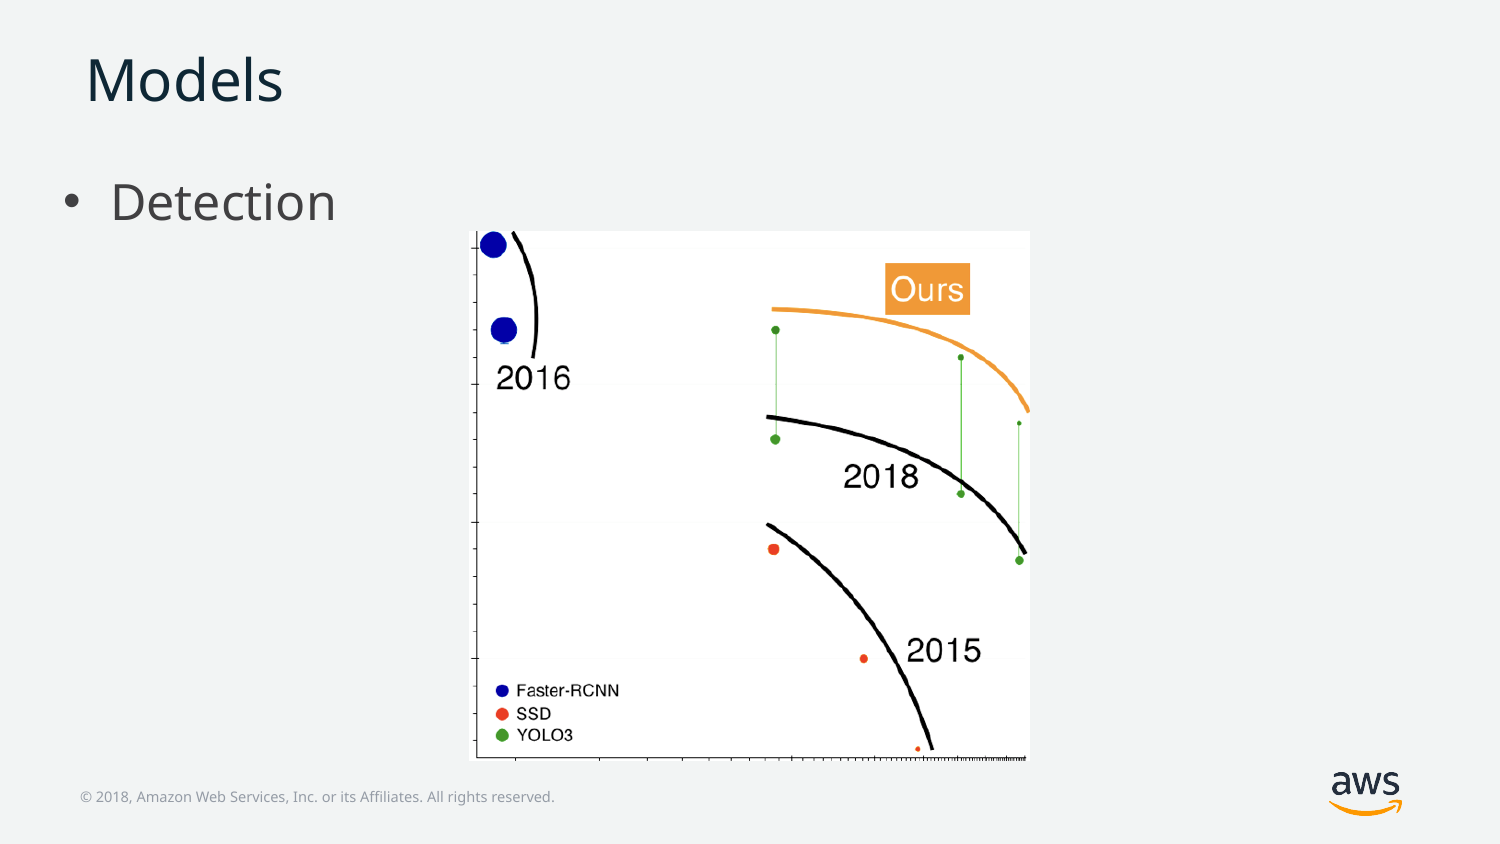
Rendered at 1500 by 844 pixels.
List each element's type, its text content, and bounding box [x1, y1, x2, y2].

picture [1329, 772, 1402, 816]
list Detection [33, 146, 1467, 256]
picture [469, 231, 1030, 762]
title Models [55, 18, 1402, 146]
